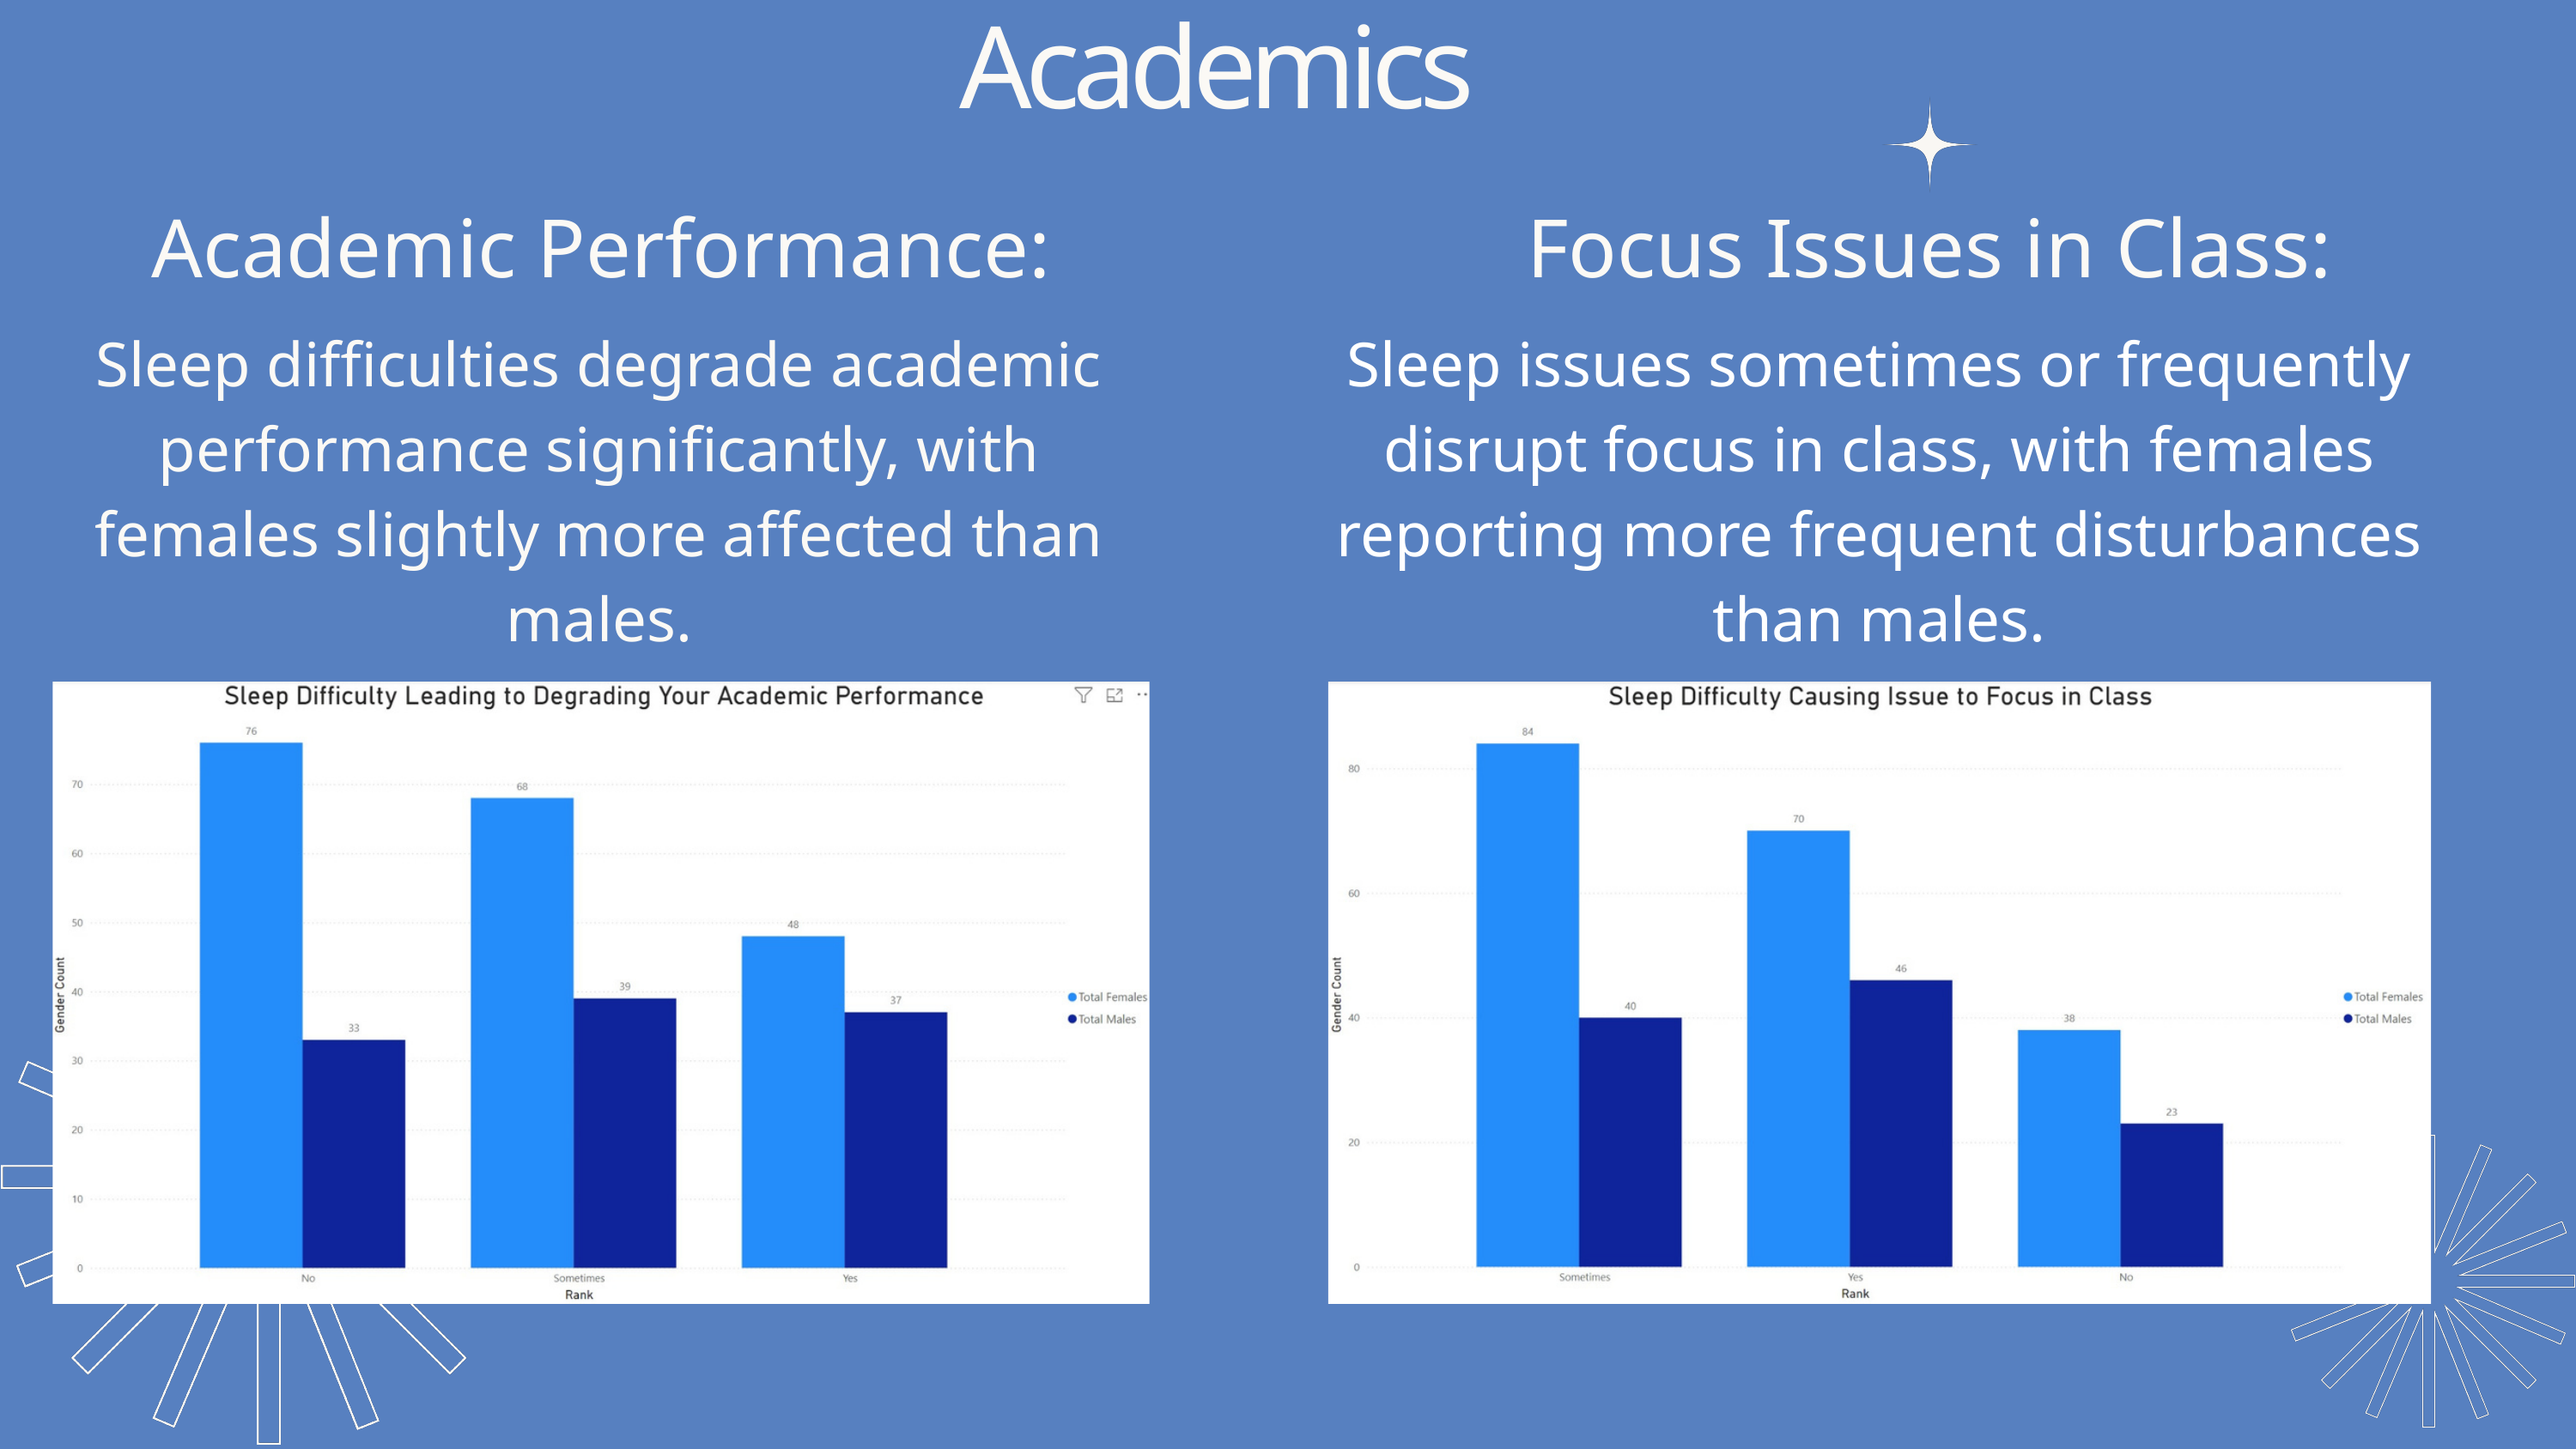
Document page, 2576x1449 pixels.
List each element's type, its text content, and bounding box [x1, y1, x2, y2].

text_box Focus Issues in Class: [1381, 180, 2479, 294]
text_box [1881, 96, 1978, 180]
text_box Sleep difficulties degrade academic performance significantly, with females slightly more affected than males. [52, 313, 1146, 654]
text_box [1, 909, 537, 1445]
text_box Academic Performance: [0, 180, 1219, 294]
text_box Academics [907, 41, 1528, 131]
text_box Sleep issues sometimes or frequently disrupt focus in class, with females reporting more frequent disturbances than males. [1327, 313, 2432, 739]
text_box [52, 682, 1150, 1304]
text_box [1327, 739, 2432, 1304]
text_box [2282, 1135, 2575, 1428]
